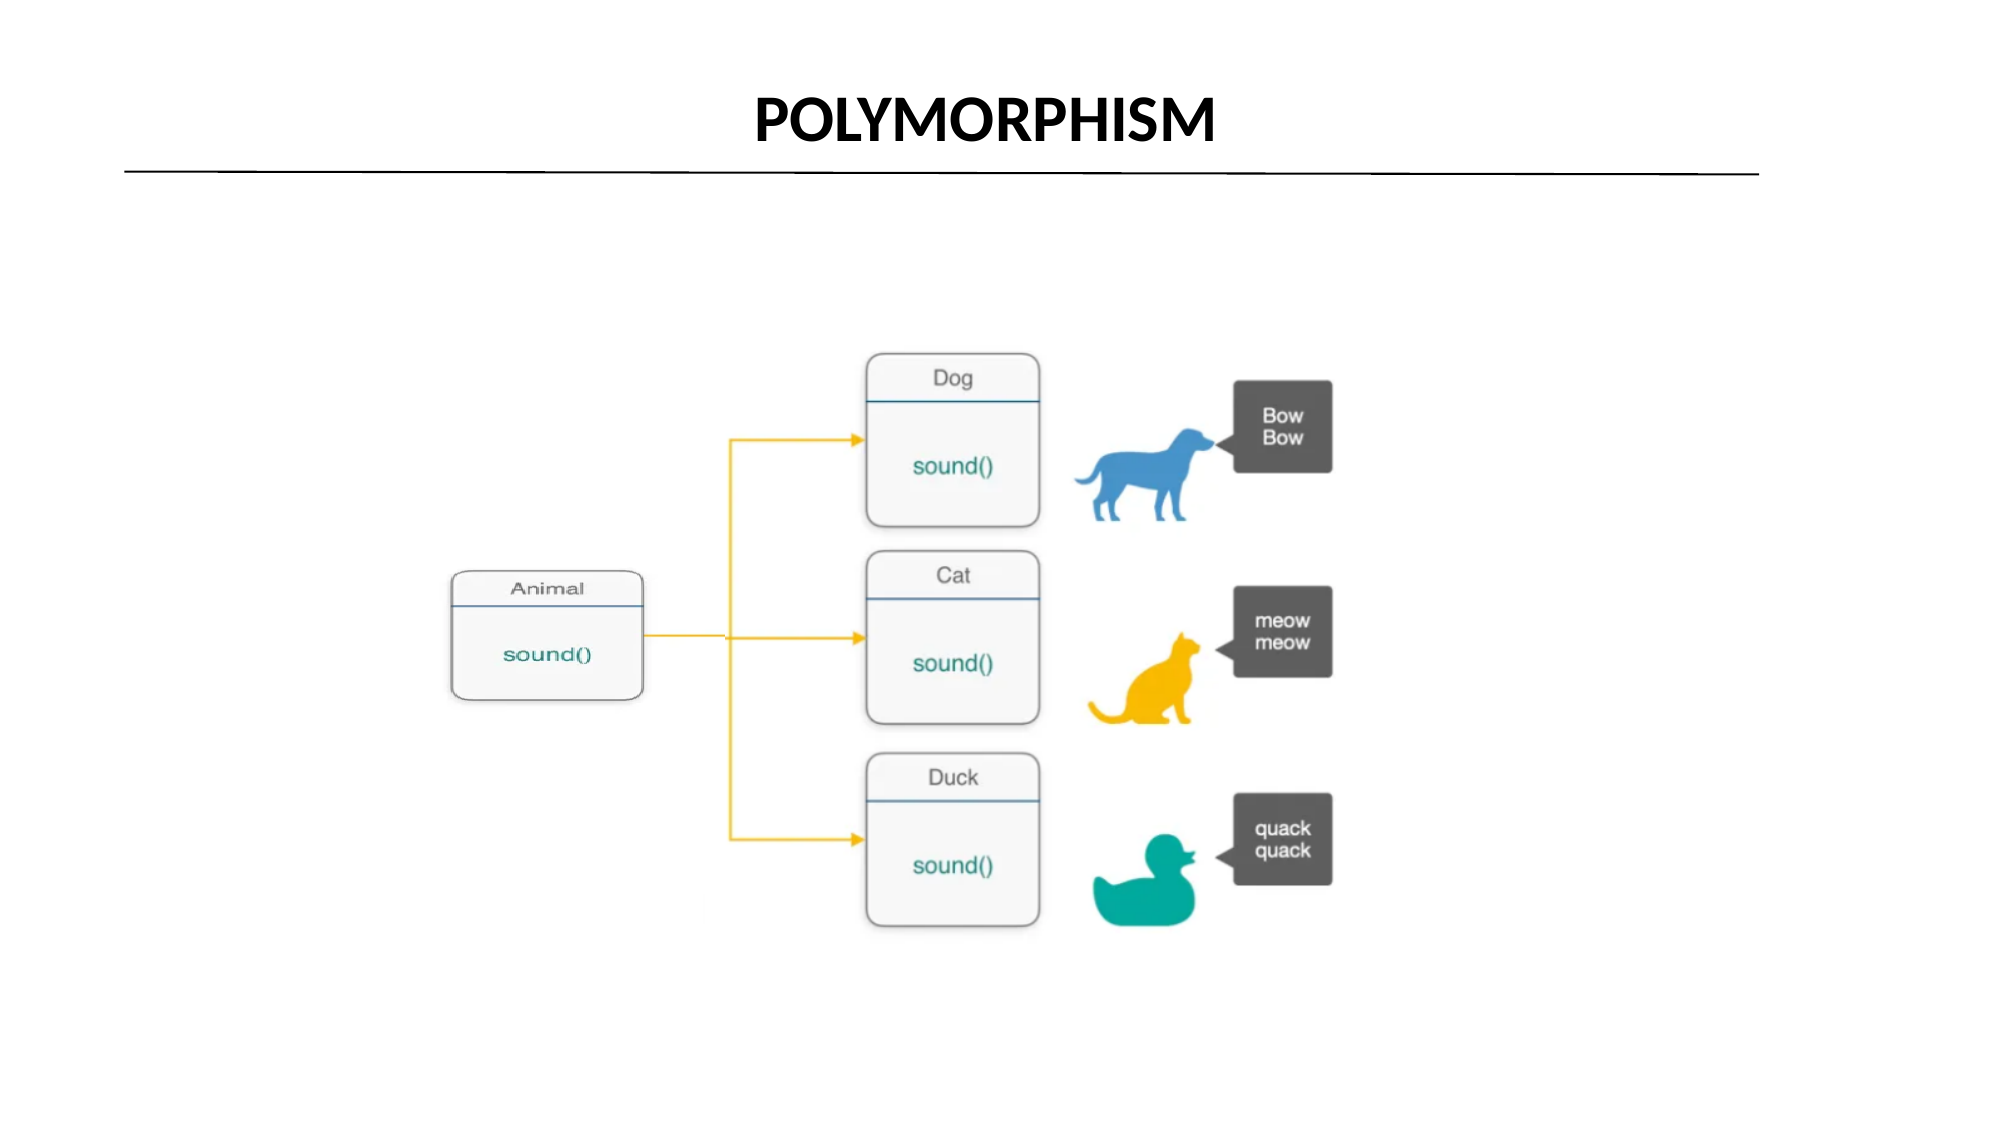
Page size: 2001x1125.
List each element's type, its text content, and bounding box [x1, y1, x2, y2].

title POLYMORPHISM [137, 68, 1863, 172]
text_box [124, 171, 1759, 175]
picture [381, 327, 1371, 952]
